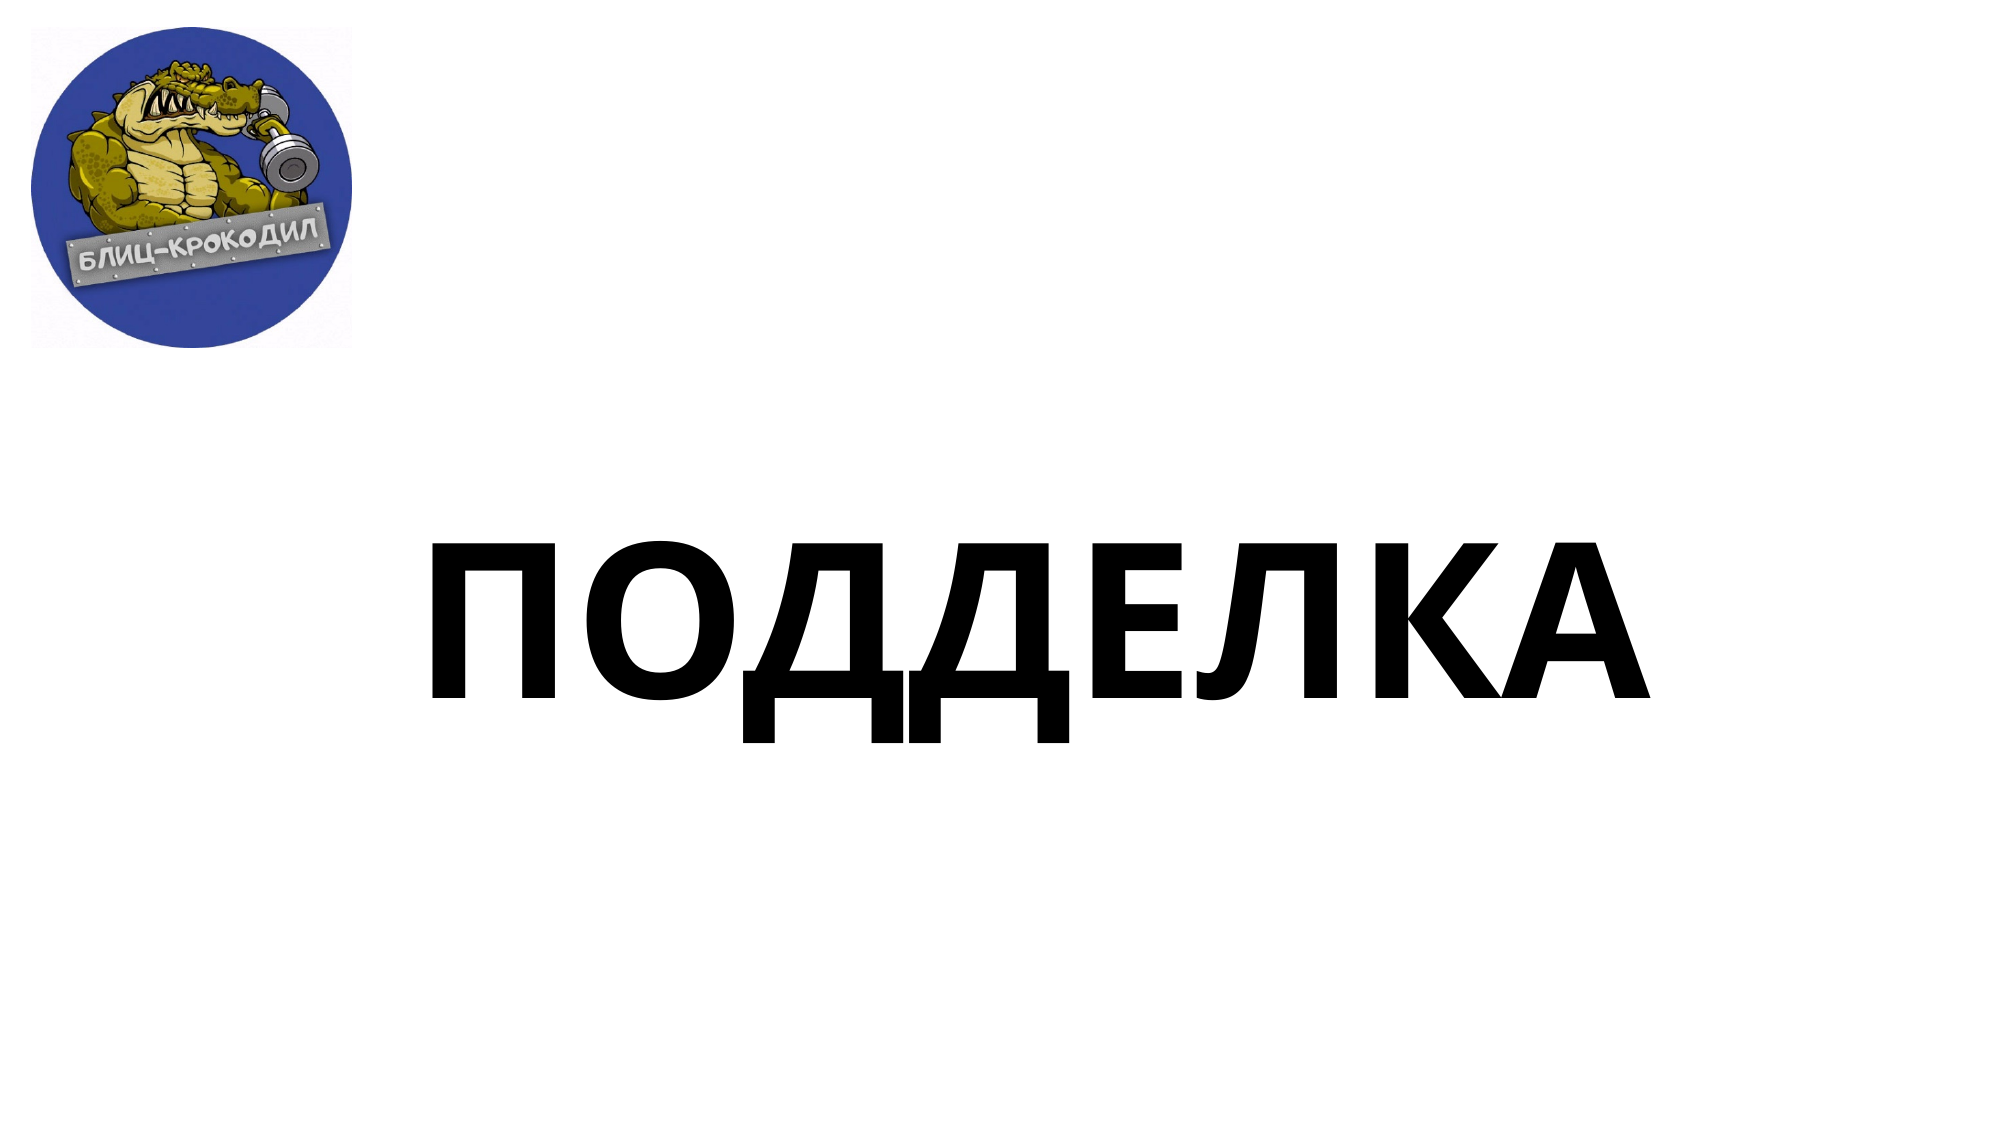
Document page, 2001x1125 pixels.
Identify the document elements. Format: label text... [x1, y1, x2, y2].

picture [31, 27, 352, 348]
title ПОДДЕЛКА [282, 361, 1783, 754]
